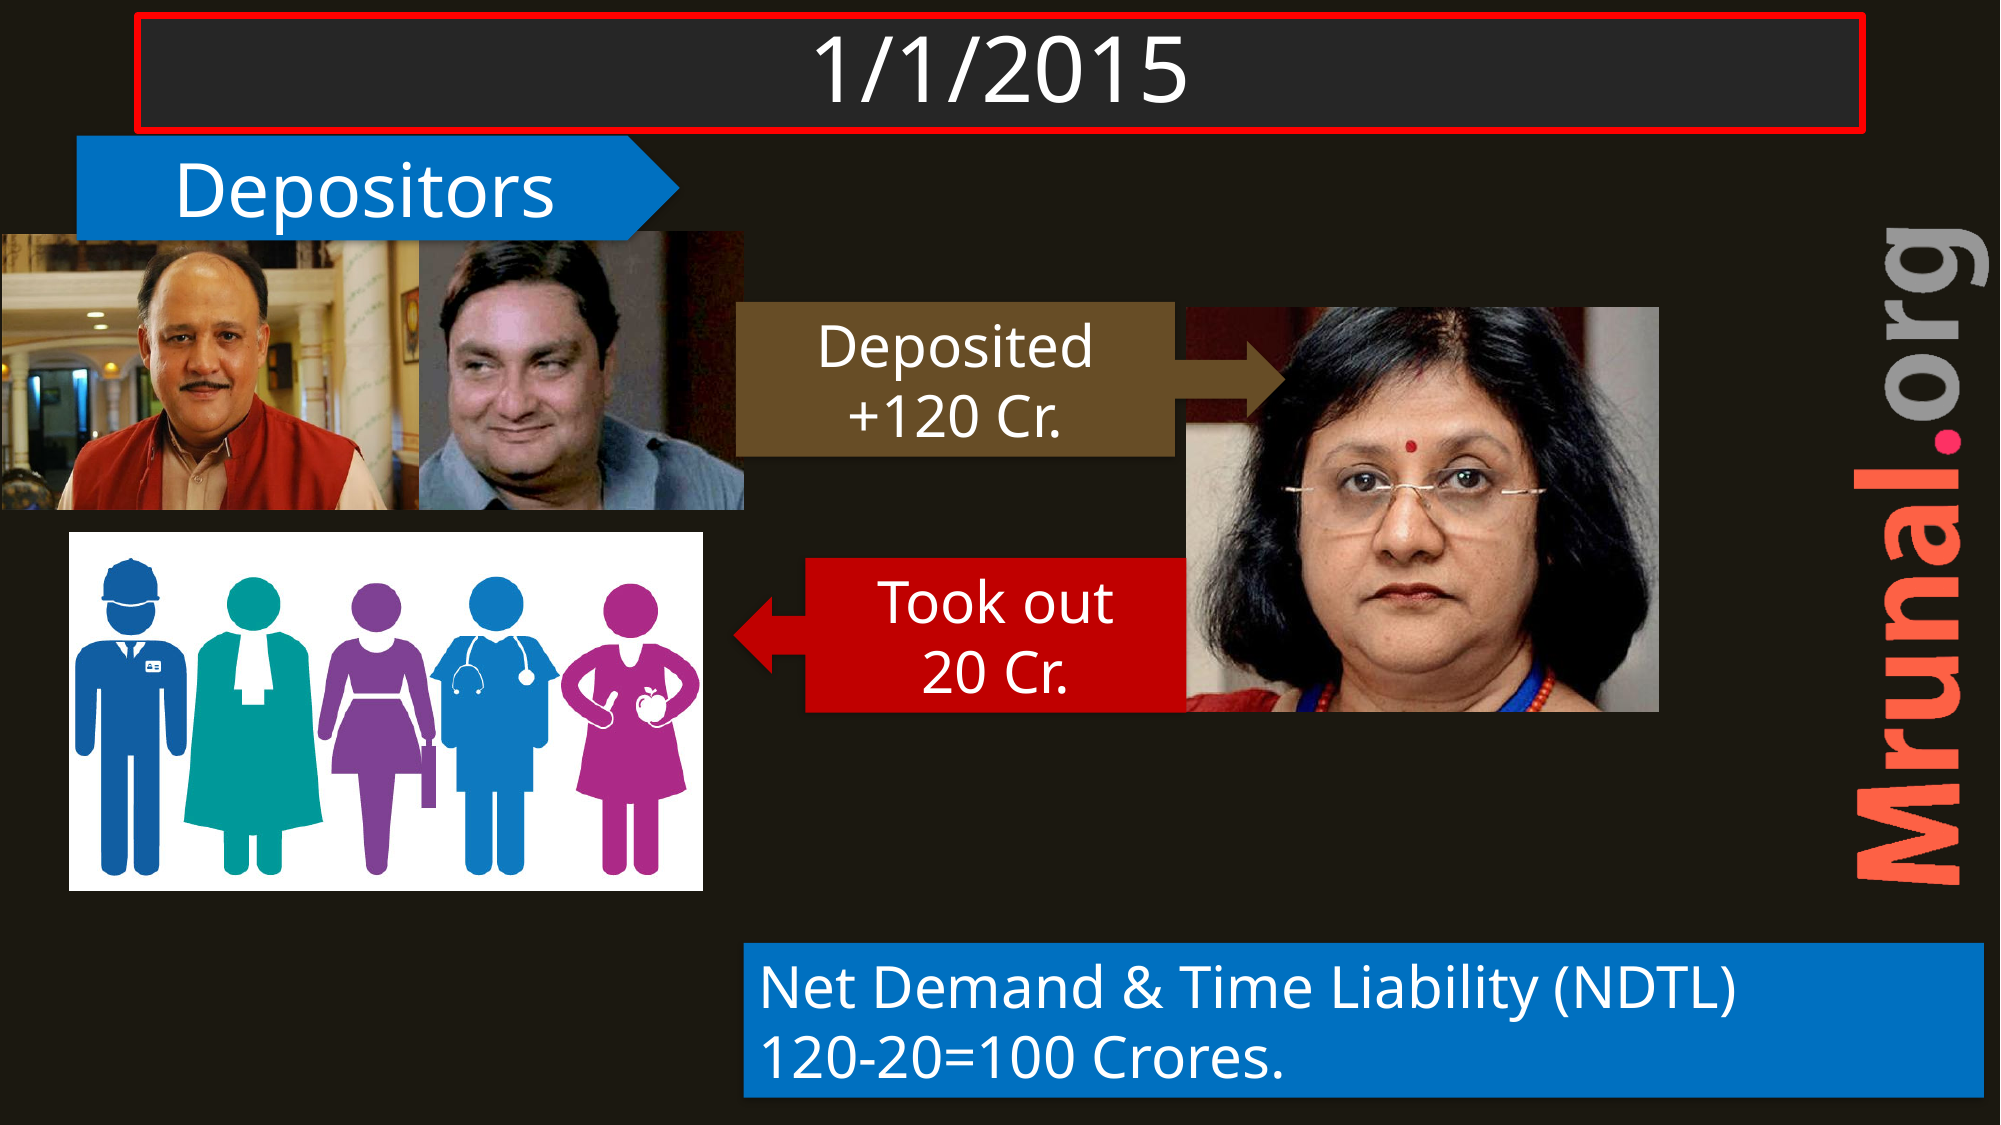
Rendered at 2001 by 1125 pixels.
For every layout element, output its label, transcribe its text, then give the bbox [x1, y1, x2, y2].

picture [69, 531, 704, 891]
picture [1832, 223, 2000, 894]
picture [1, 231, 744, 510]
text_box Net Demand & Time Liability (NDTL) 120-20=100 Crores. [743, 942, 1984, 1098]
picture [1186, 307, 1659, 712]
text_box Deposited +120 Cr. [749, 301, 1180, 457]
title 1/1/2015 [134, 12, 1866, 134]
text_box Depositors [76, 135, 680, 233]
text_box Took out 20 Cr. [733, 557, 1180, 713]
